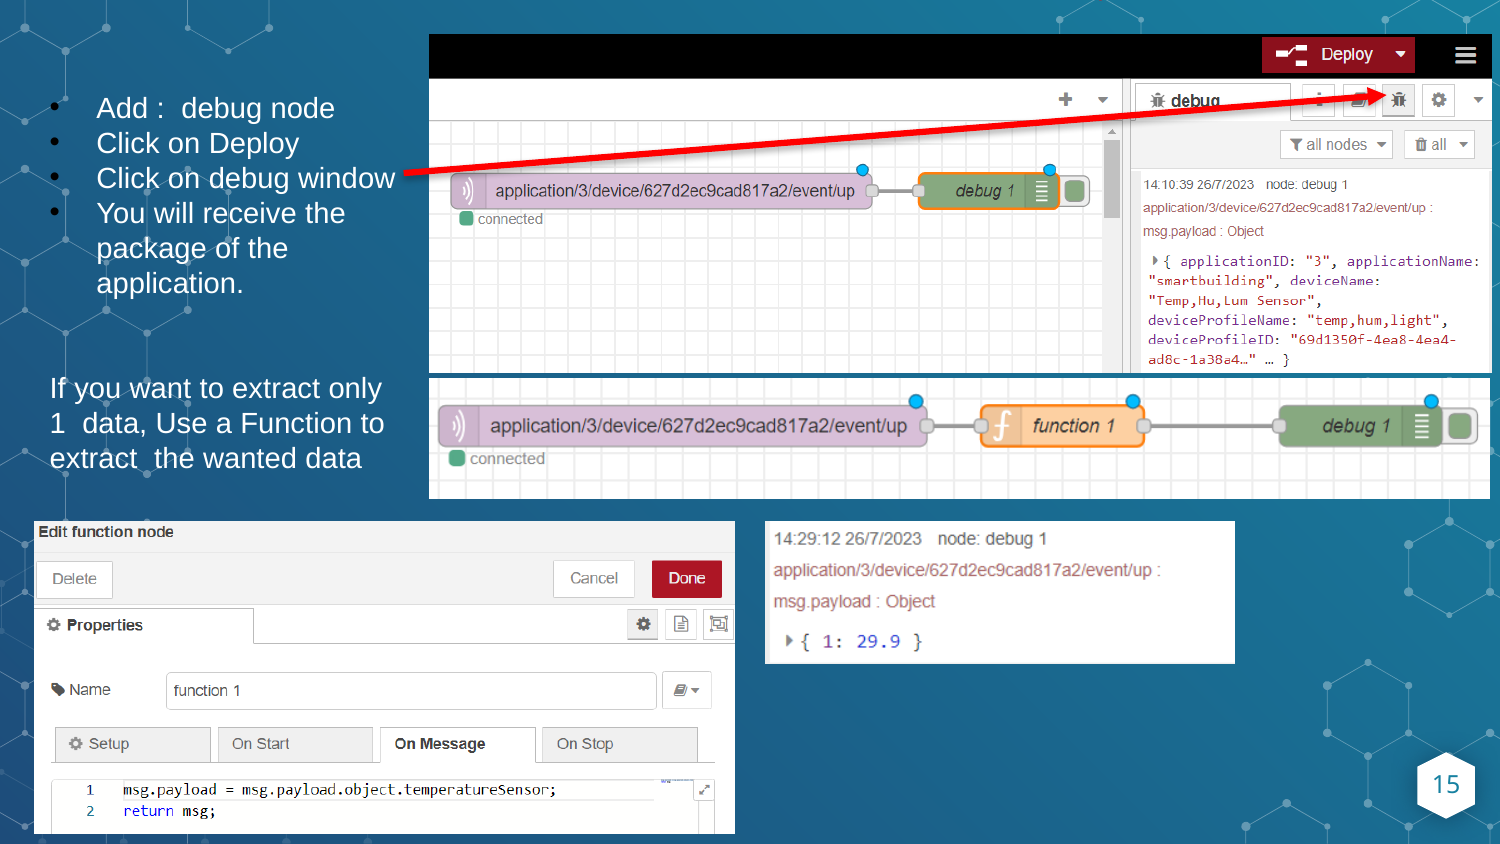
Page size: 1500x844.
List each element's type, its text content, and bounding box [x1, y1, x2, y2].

picture [764, 520, 1235, 664]
slide_number 15 [1417, 752, 1475, 819]
picture [34, 520, 735, 834]
text_box Add : debug node Click on Deploy Click on debug window You will receive the package of the application. If you want to extract only 1 data, Use a Function to extract the wanted data [34, 81, 417, 517]
picture [428, 377, 1490, 499]
picture [428, 33, 1492, 374]
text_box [403, 94, 1387, 174]
